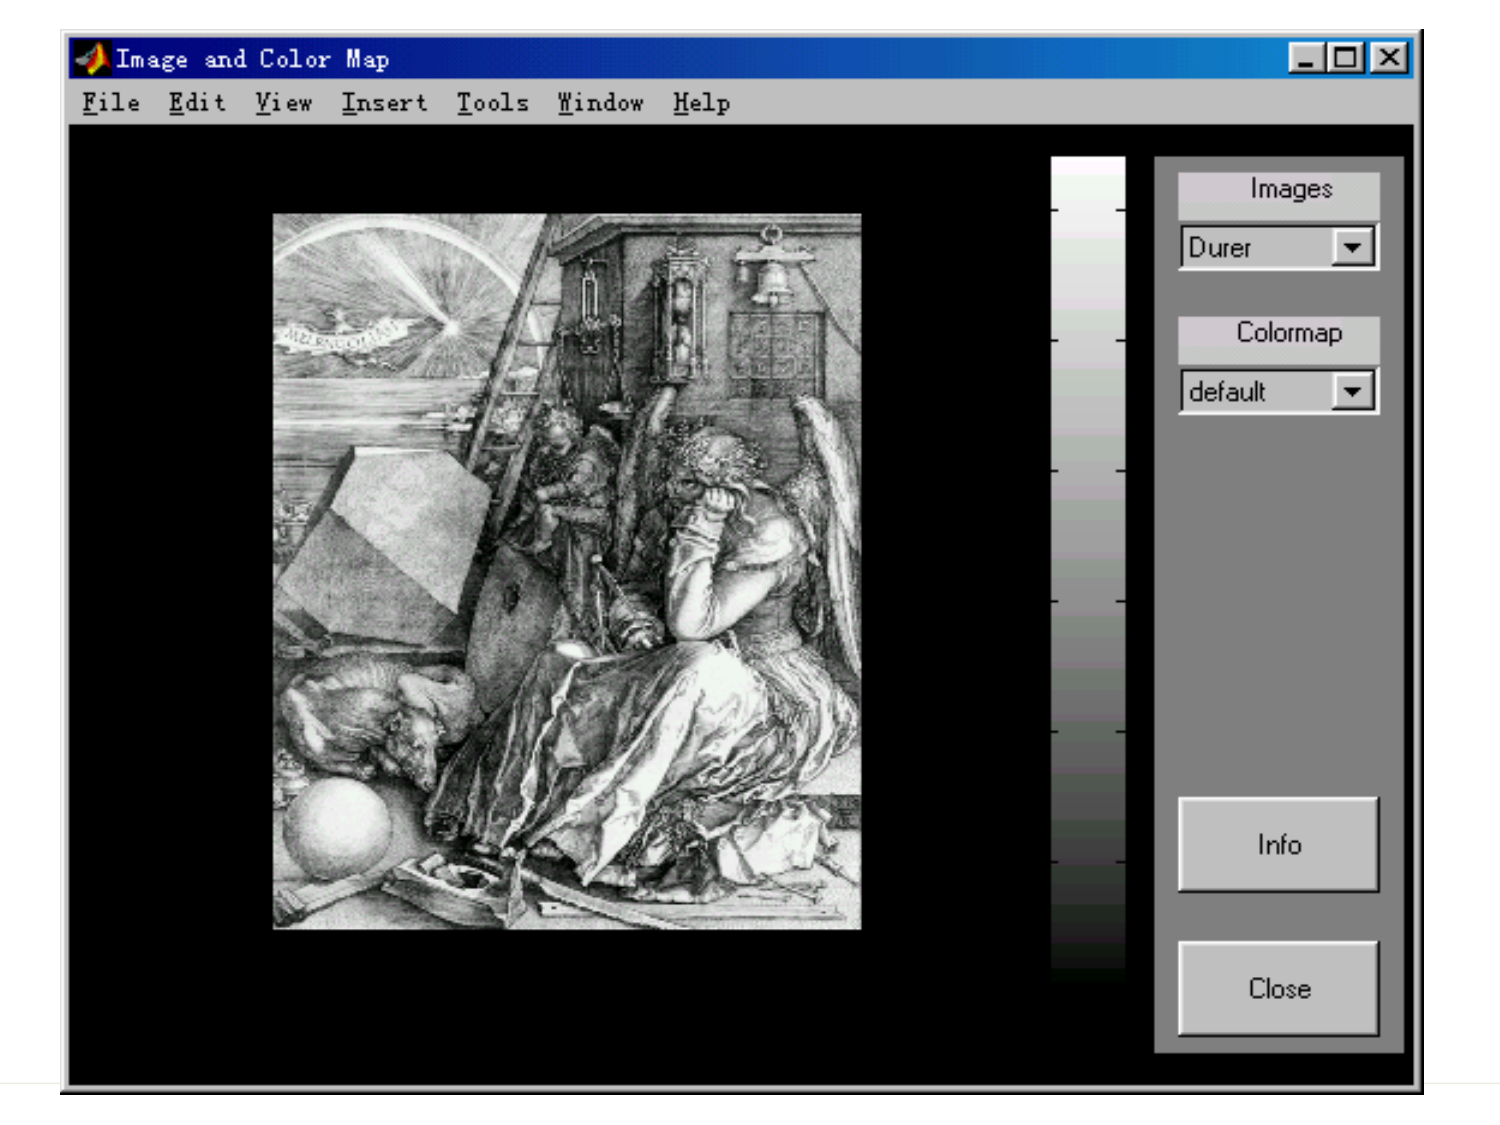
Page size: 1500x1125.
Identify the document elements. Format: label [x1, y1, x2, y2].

picture [59, 29, 1424, 1095]
